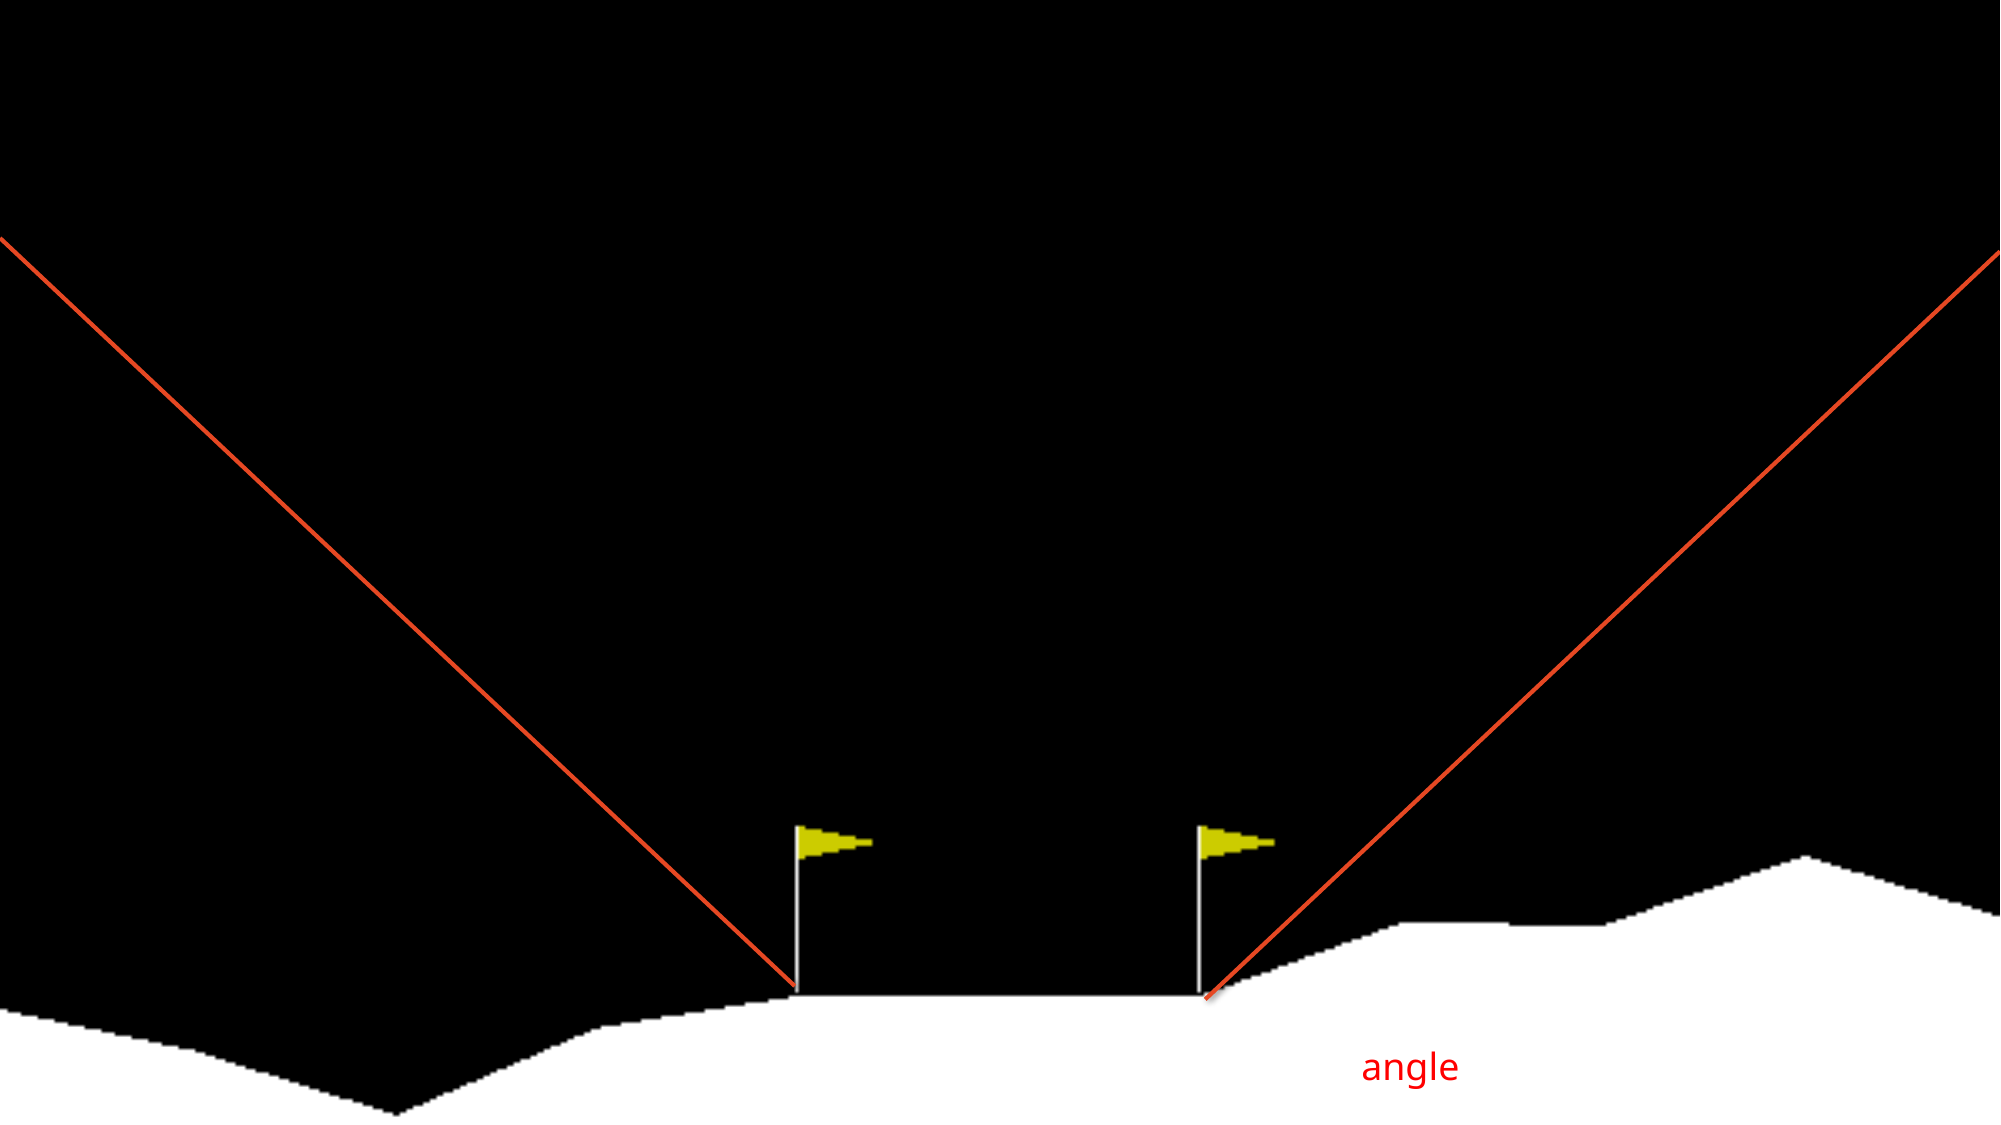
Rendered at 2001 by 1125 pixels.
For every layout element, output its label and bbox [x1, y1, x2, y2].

text_box [0, 237, 796, 987]
text_box [0, 0, 2000, 1125]
text_box [1204, 250, 2000, 1000]
